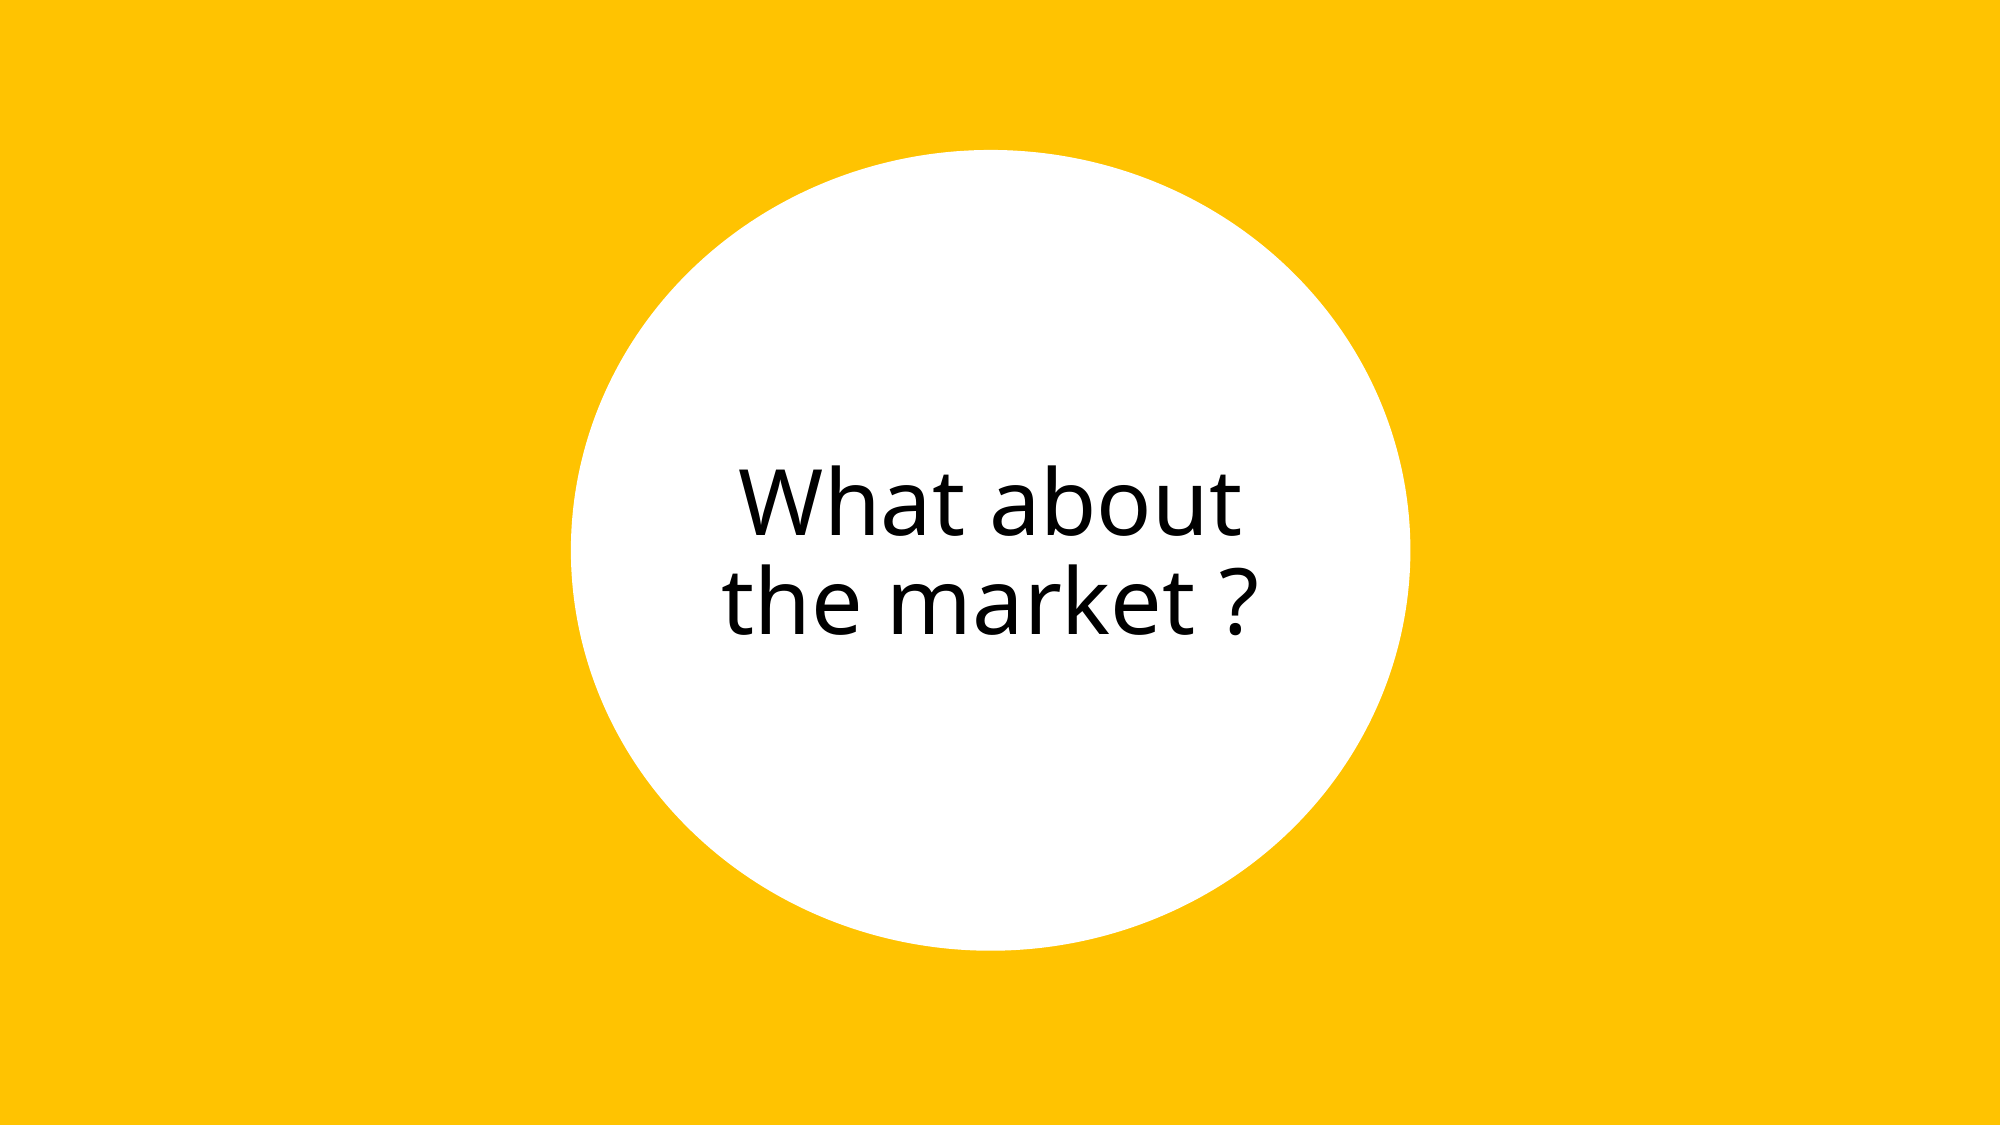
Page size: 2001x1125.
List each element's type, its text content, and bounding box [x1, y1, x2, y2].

text_box What about the market ? [669, 448, 1313, 767]
text_box [569, 148, 1412, 952]
